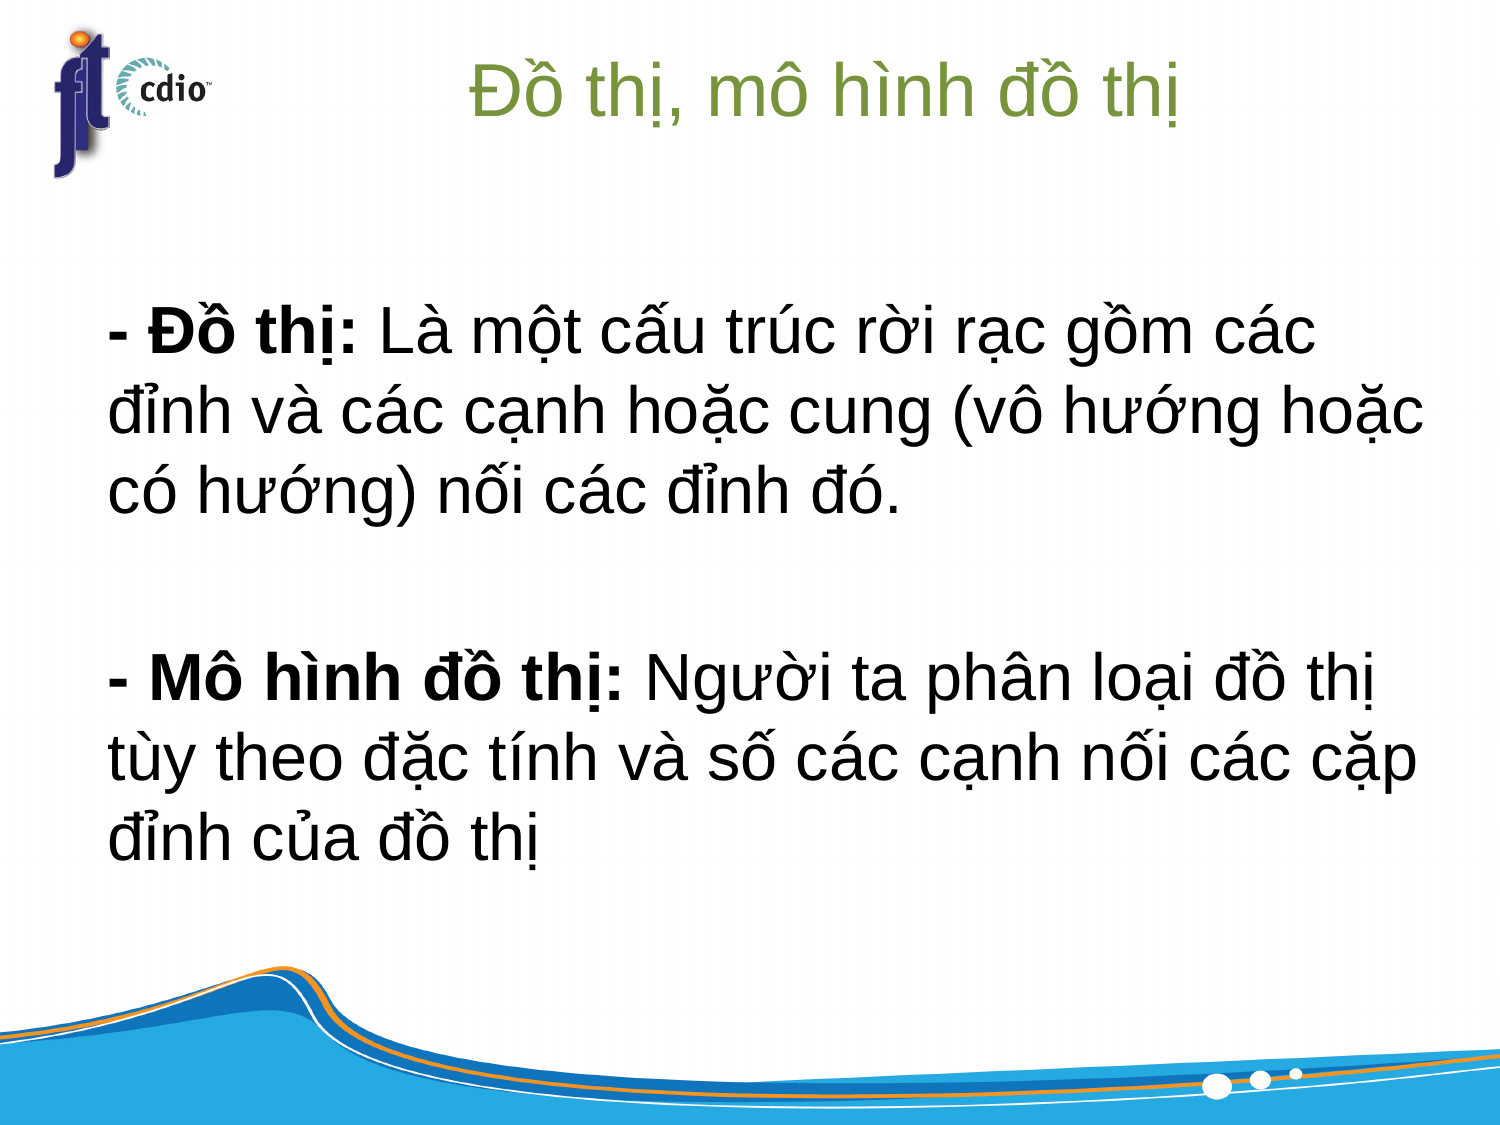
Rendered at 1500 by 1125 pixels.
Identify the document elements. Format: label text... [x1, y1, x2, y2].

title Đồ thị, mô hình đồ thị [226, 6, 1425, 166]
picture [0, 0, 1500, 1125]
list - Đồ thị: Là một cấu trúc rời rạc gồm các đỉnh và các cạnh hoặc cung (vô hướng hoặc có hướng) nối các đỉnh đó. - Mô hình đồ thị: Người ta phân loại đồ thị tùy theo đặc tính và số các cạnh nối các cặp đỉnh của đồ thị [92, 279, 1443, 1059]
